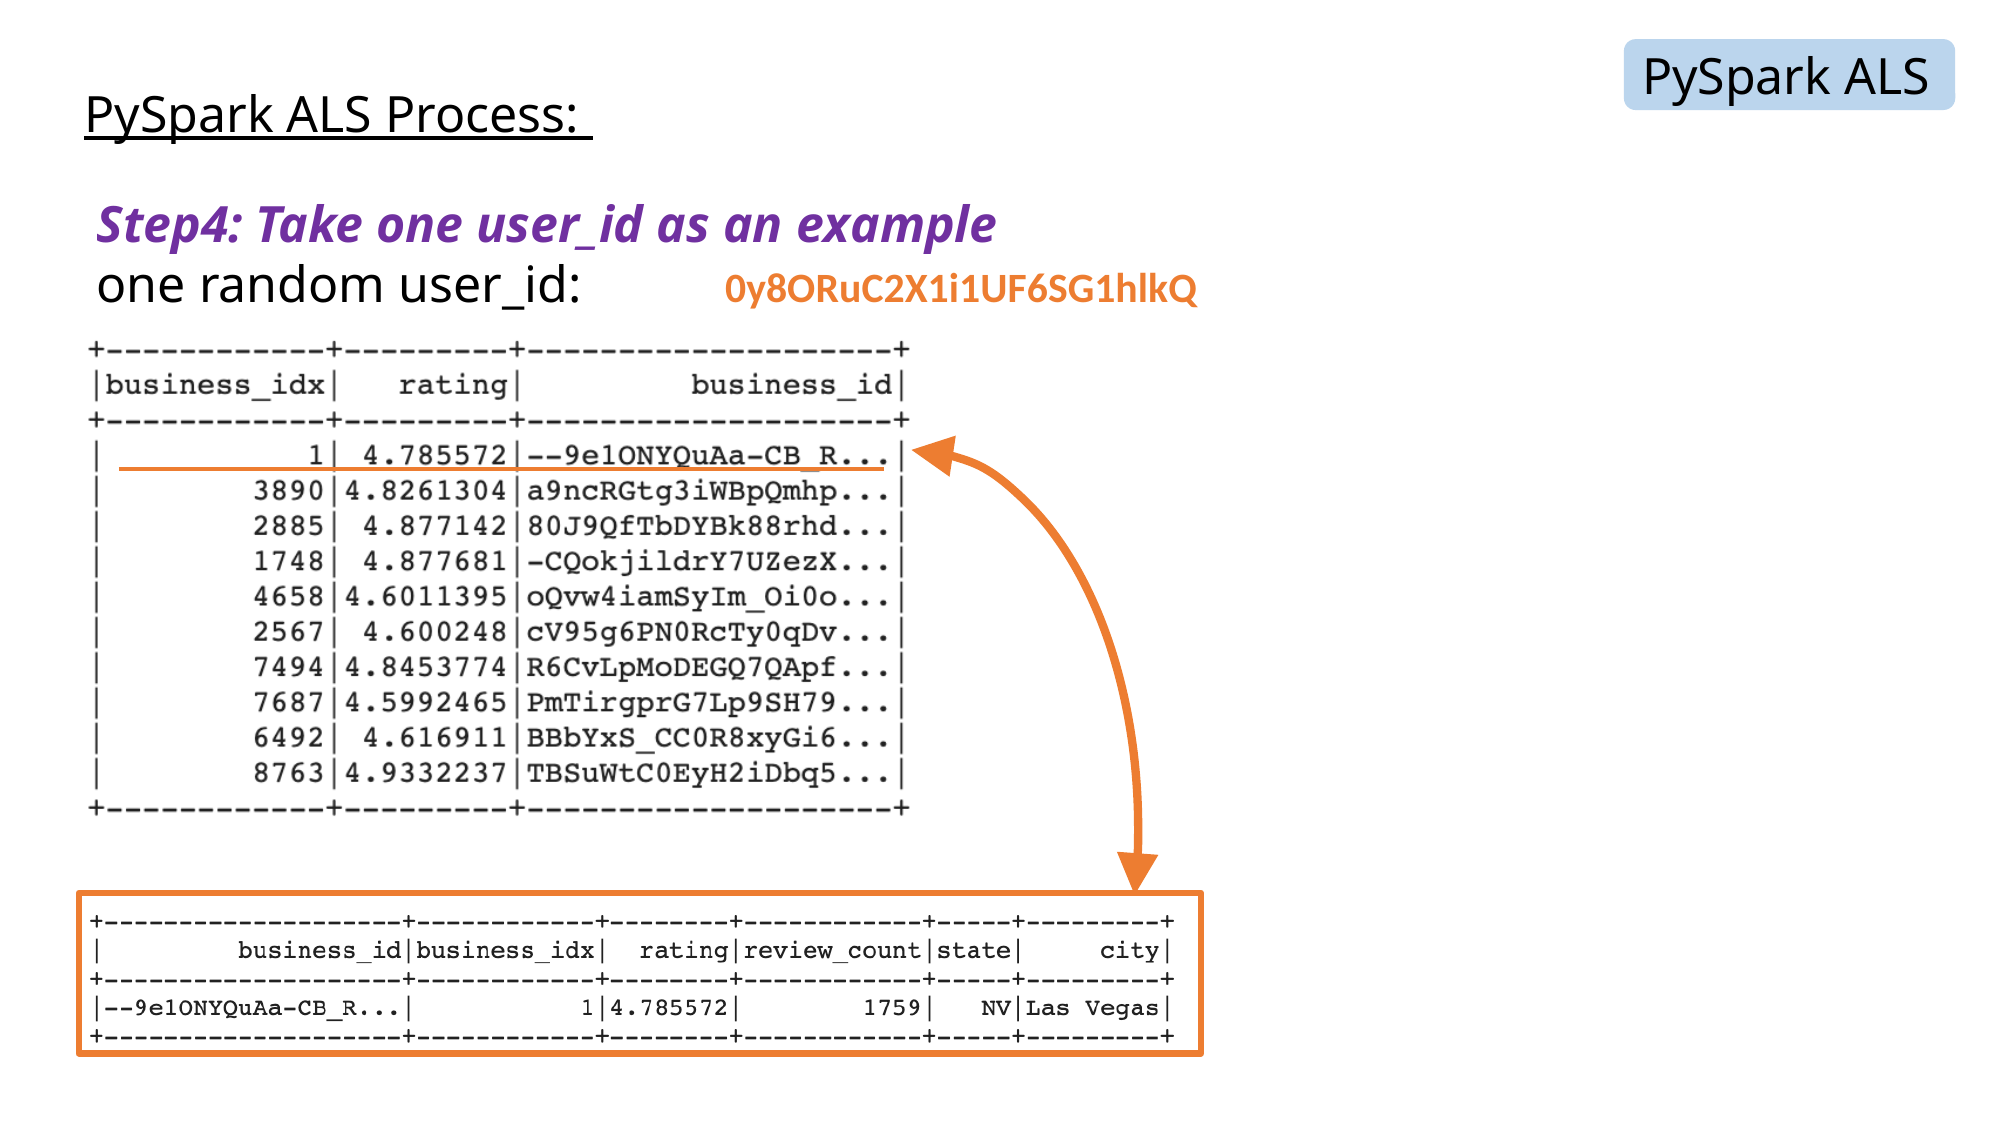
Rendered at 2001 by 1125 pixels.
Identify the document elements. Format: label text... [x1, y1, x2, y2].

picture [78, 321, 927, 829]
picture [81, 896, 1198, 1051]
text_box PySpark ALS Process: [69, 74, 608, 150]
text_box Step4: Take one user_id as an example one random user_id: 0y8ORuC2X1i1UF6SG1hlkQ [81, 185, 1350, 321]
text_box [914, 441, 1147, 895]
text_box PySpark ALS [1622, 38, 1957, 112]
